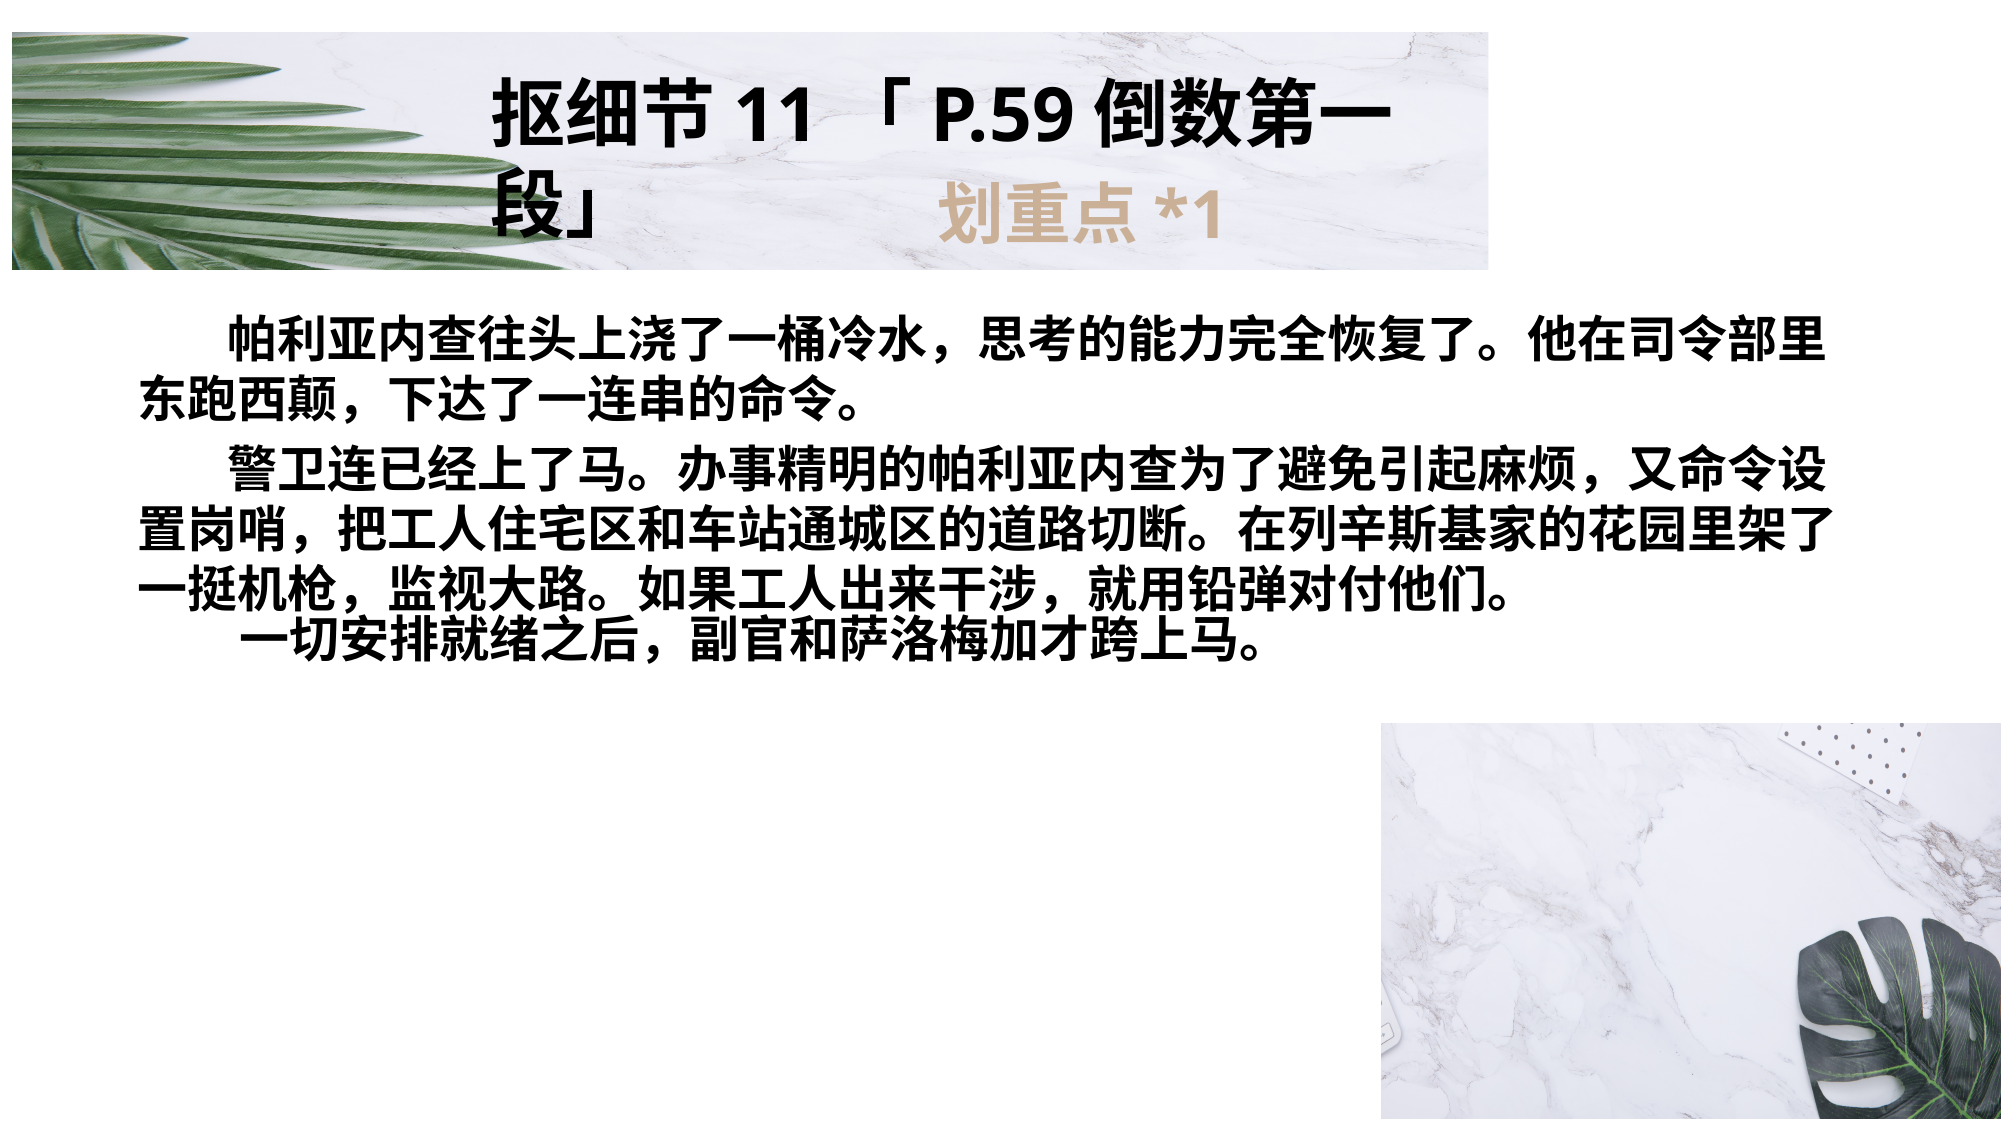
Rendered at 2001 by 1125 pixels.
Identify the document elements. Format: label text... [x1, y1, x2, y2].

text_box 警卫连已经上了马。办事精明的帕利亚内查为了避免引起麻烦，又命令设置岗哨，把工人住宅区和车站通城区的道路切断。在列辛斯基家的花园里架了一挺机枪，监视大路。如果工人出来干涉，就用铅弹对付他们。 [122, 430, 1878, 625]
text_box 帕利亚内查往头上浇了一桶冷水，思考的能力完全恢复了。他在司令部里东跑西颠，下达了一连串的命令。 一切安排就绪之后，副官和萨洛梅加才跨上马。 [122, 299, 1878, 430]
picture [1381, 723, 2001, 1119]
text_box 帕利亚内查往头上浇了一桶冷水，思考的能力完全恢复了。他在司令部里东跑西颠，下达了一连串的命令。 一切安排就绪之后，副官和萨洛梅加才跨上马。 [122, 625, 1878, 675]
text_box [12, 32, 1489, 270]
